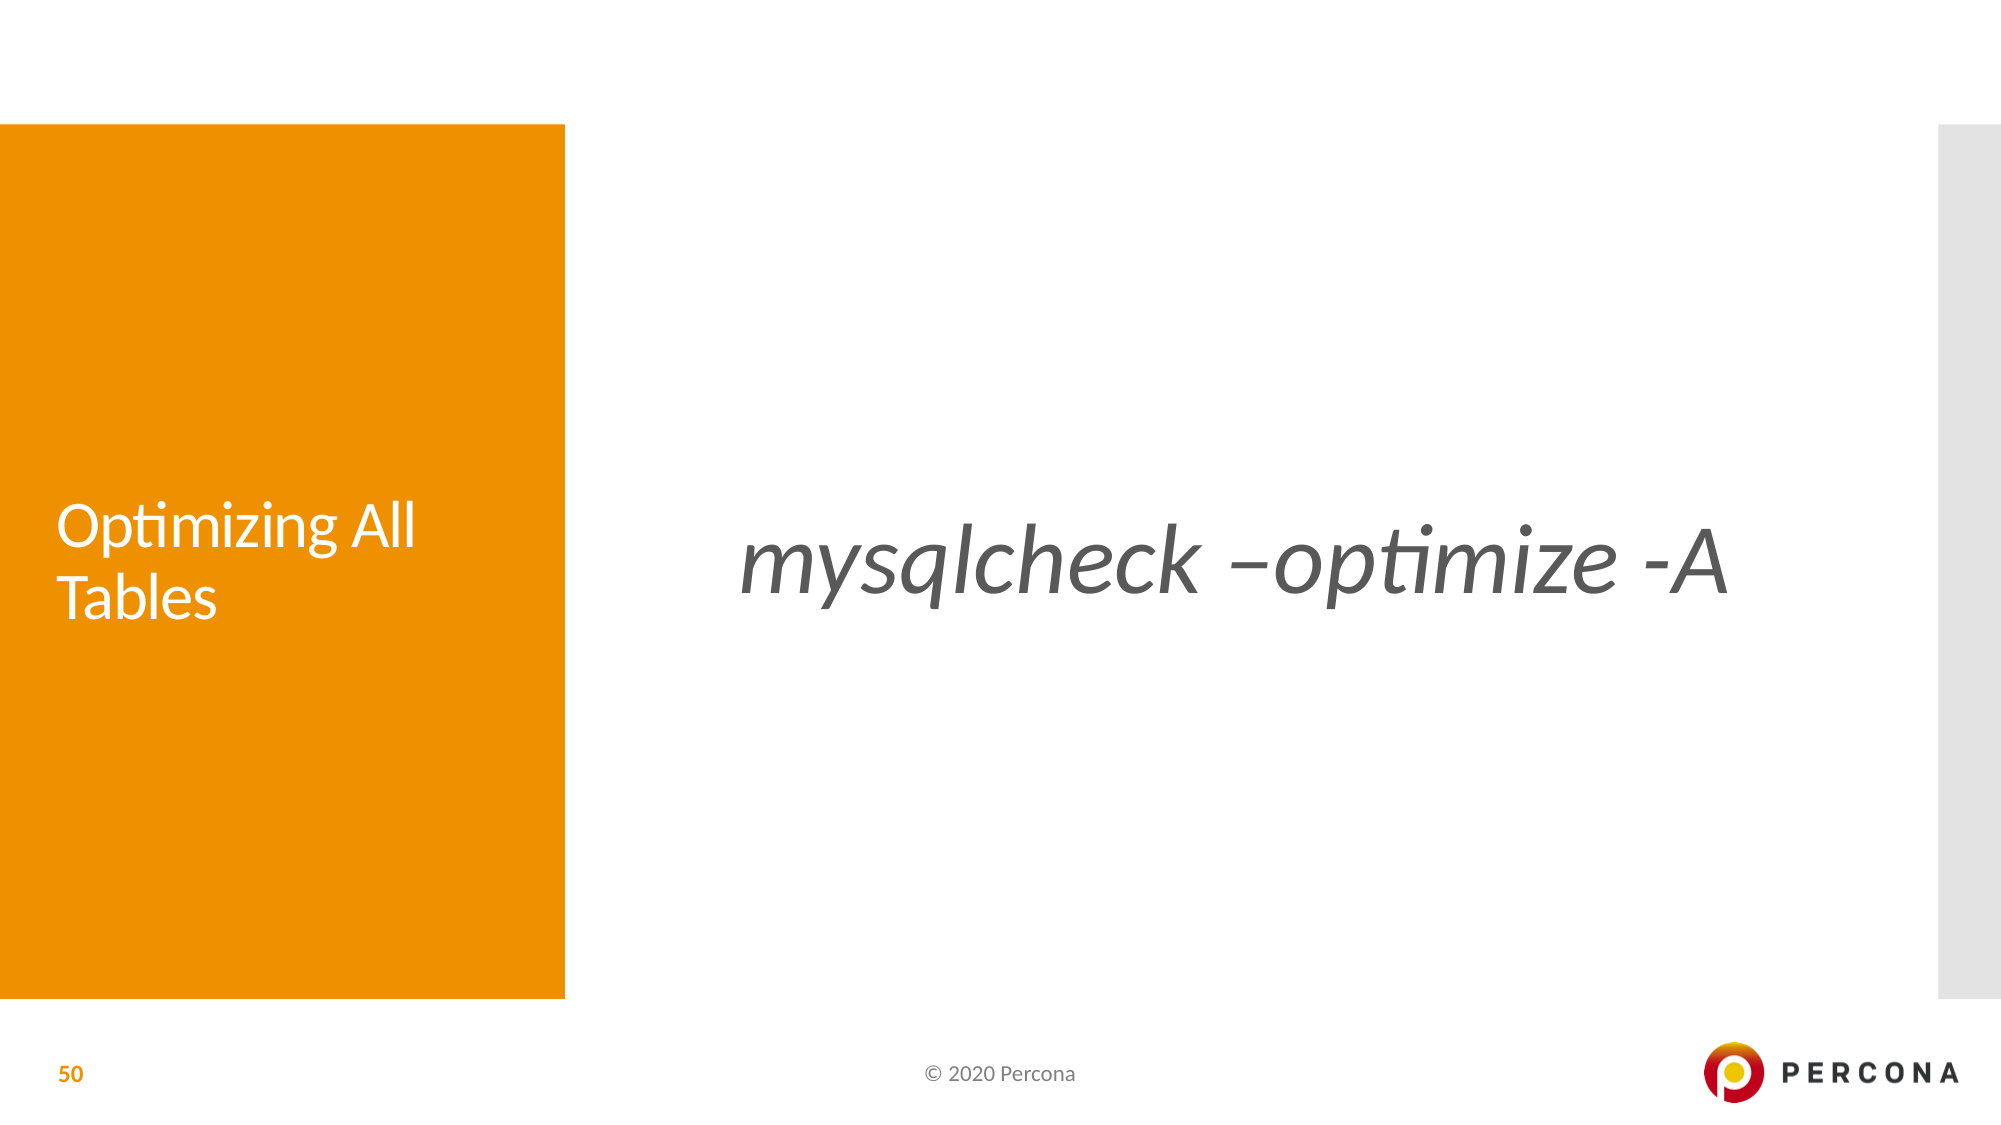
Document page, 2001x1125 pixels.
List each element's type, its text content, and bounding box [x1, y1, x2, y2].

slide_number 50 [43, 1042, 295, 1103]
footer © 2020 Percona [399, 1042, 1600, 1103]
title Optimizing All Tables [41, 184, 525, 940]
list mysqlcheck –optimize -A [634, 141, 1835, 982]
picture [1704, 1042, 1959, 1103]
